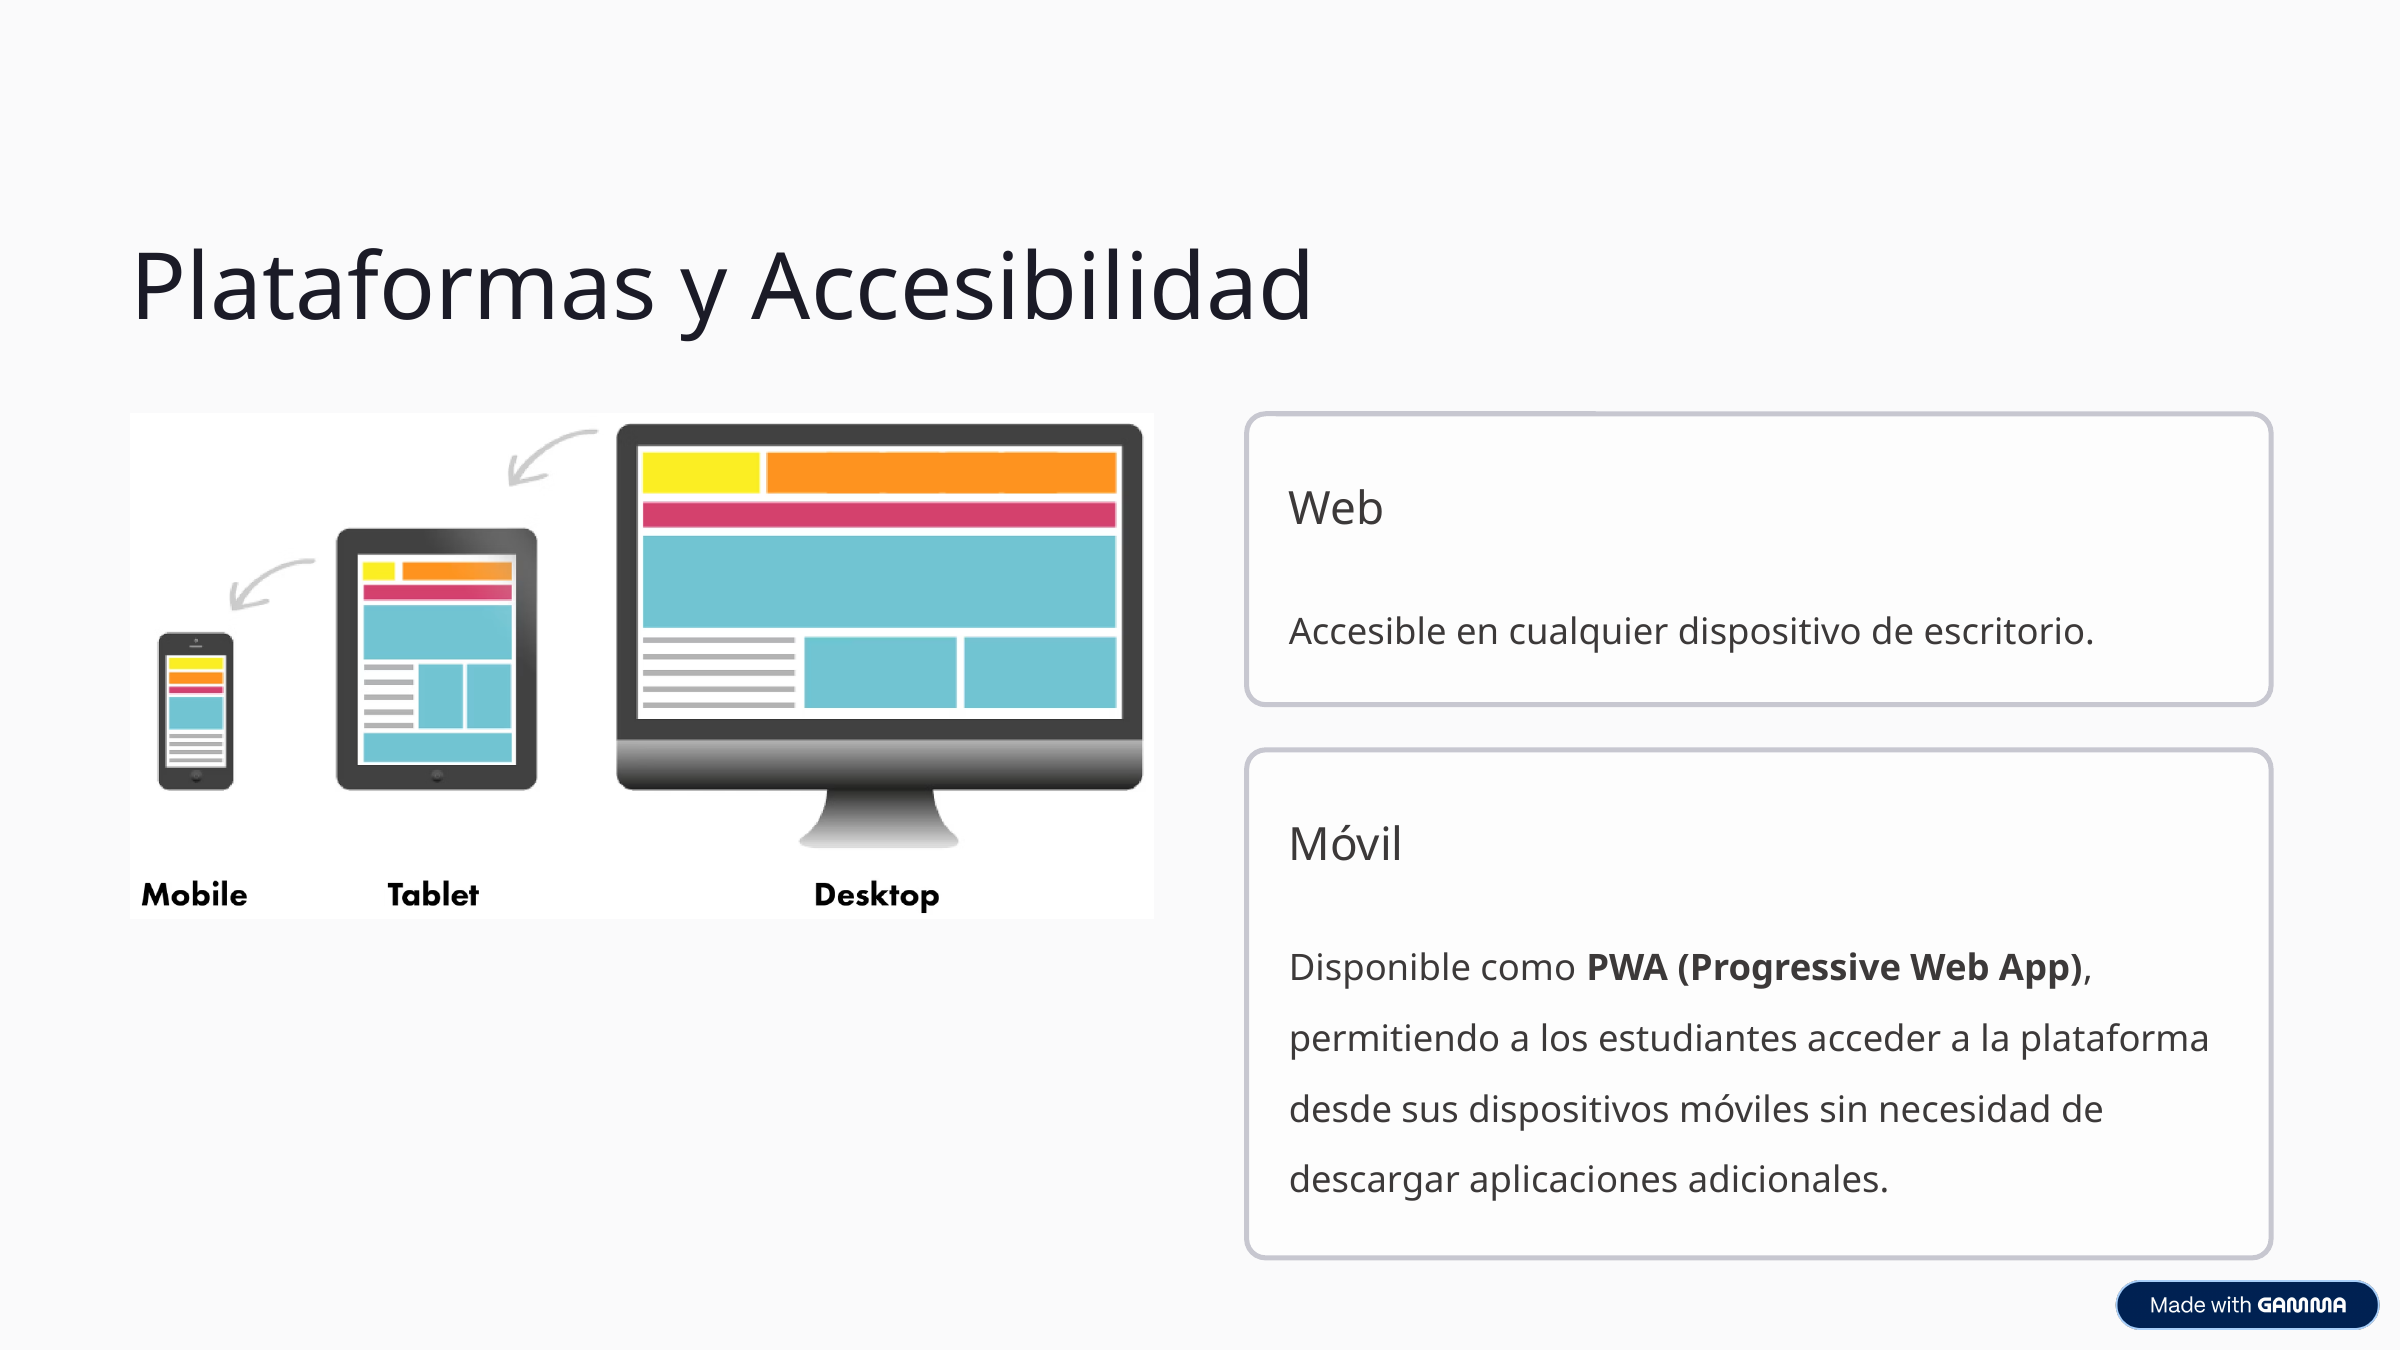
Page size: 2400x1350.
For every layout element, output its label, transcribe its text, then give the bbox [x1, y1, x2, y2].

picture [129, 413, 1155, 919]
text_box Web [1288, 465, 1754, 536]
picture [2106, 1271, 2389, 1339]
text_box Disponible como PWA (Progressive Web App), permitiendo a los estudiantes acceder a la plataforma desde sus dispositivos móviles sin necesidad de descargar aplicaciones adicionales. [1288, 917, 2229, 1207]
text_box [1246, 749, 2272, 1258]
text_box Accesible en cualquier dispositivo de escritorio. [1288, 580, 2229, 654]
text_box Plataformas y Accesibilidad [130, 199, 2070, 317]
text_box Móvil [1288, 801, 1754, 872]
text_box [1246, 413, 2272, 705]
